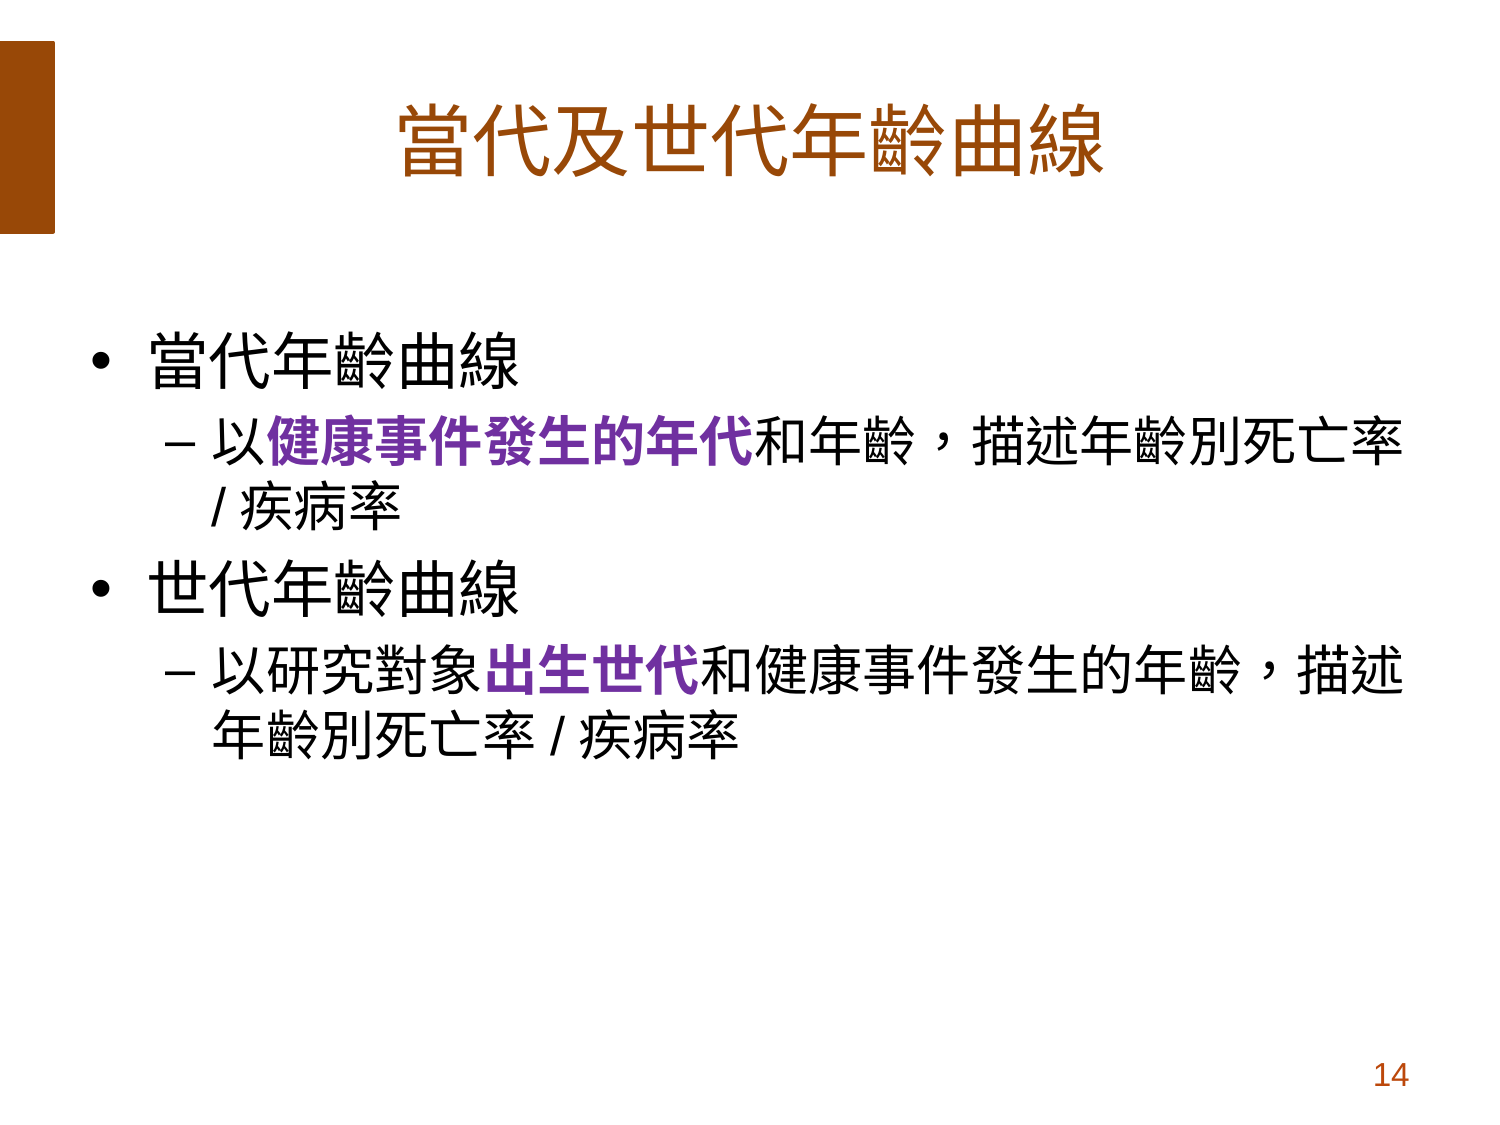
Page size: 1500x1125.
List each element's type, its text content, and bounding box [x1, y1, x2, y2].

title 當代及世代年齡曲線 [75, 45, 1425, 233]
list 當代年齡曲線 以健康事件發生的年代和年齡，描述年齡別死亡率/疾病率 世代年齡曲線 以研究對象出生世代和健康事件發生的年齡，描述年齡別死亡率/疾病率 [75, 314, 1425, 1005]
slide_number 14 [1074, 1042, 1425, 1103]
